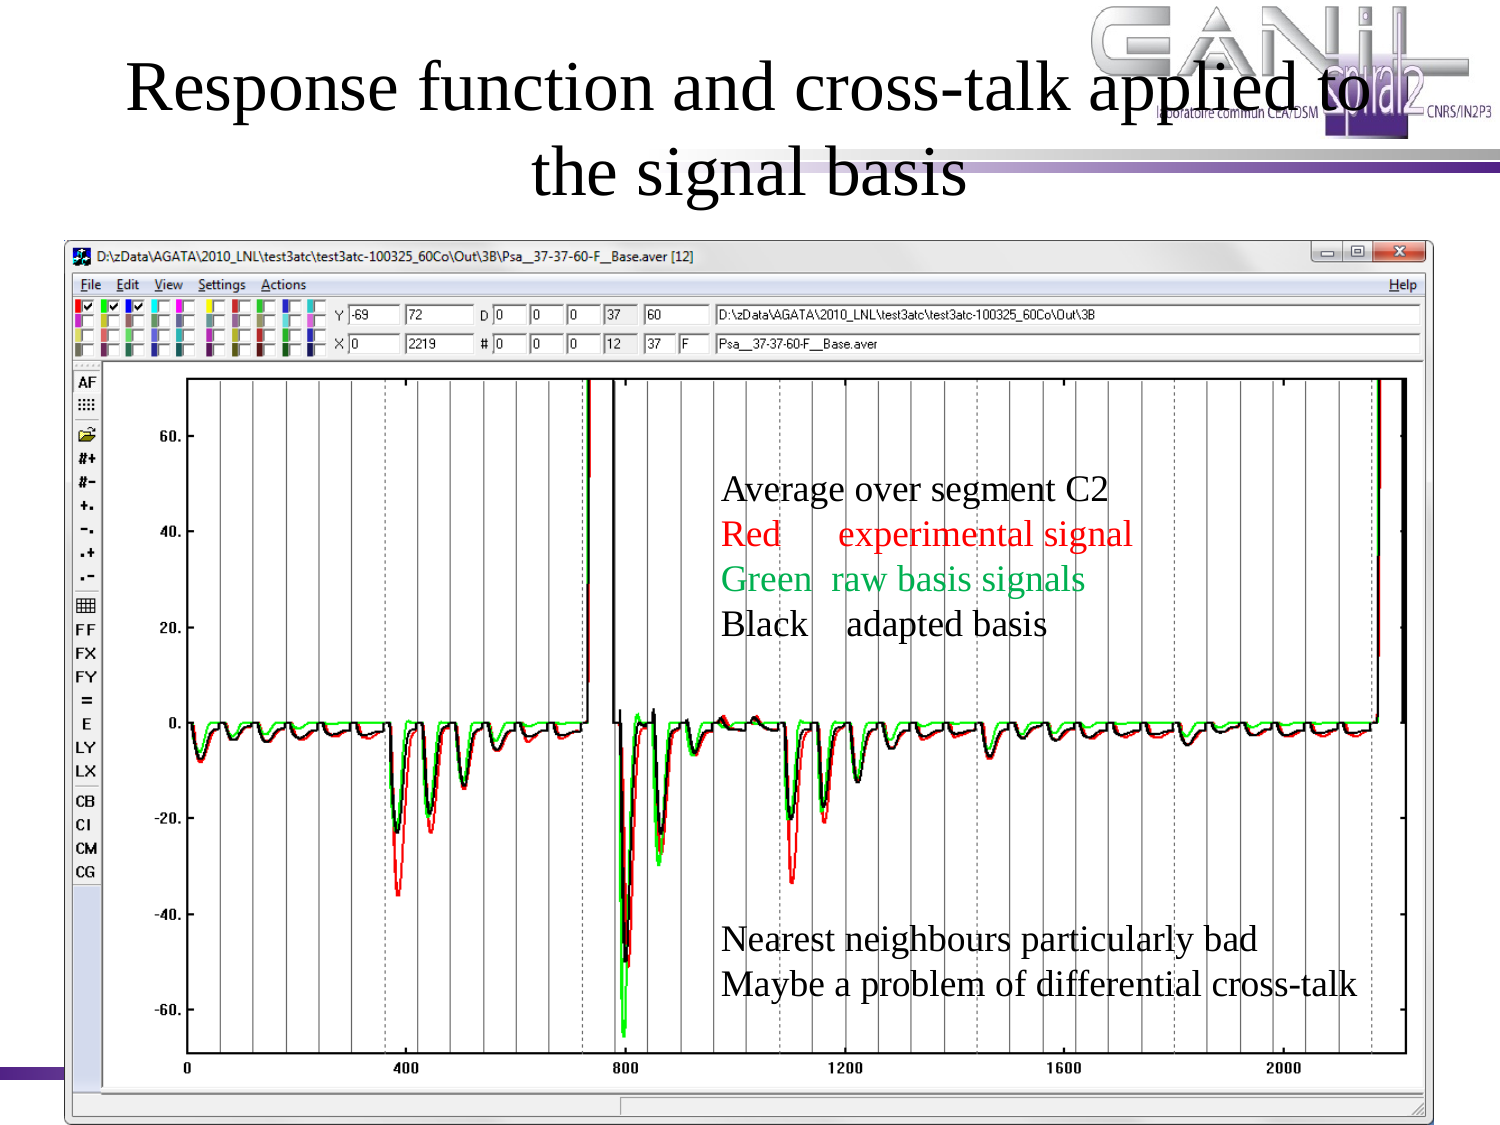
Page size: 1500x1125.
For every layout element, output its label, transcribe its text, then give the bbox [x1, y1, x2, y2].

picture [64, 240, 1434, 1125]
picture [1091, 6, 1500, 139]
title Response function and cross-talk applied to the signal basis [75, 30, 1425, 219]
